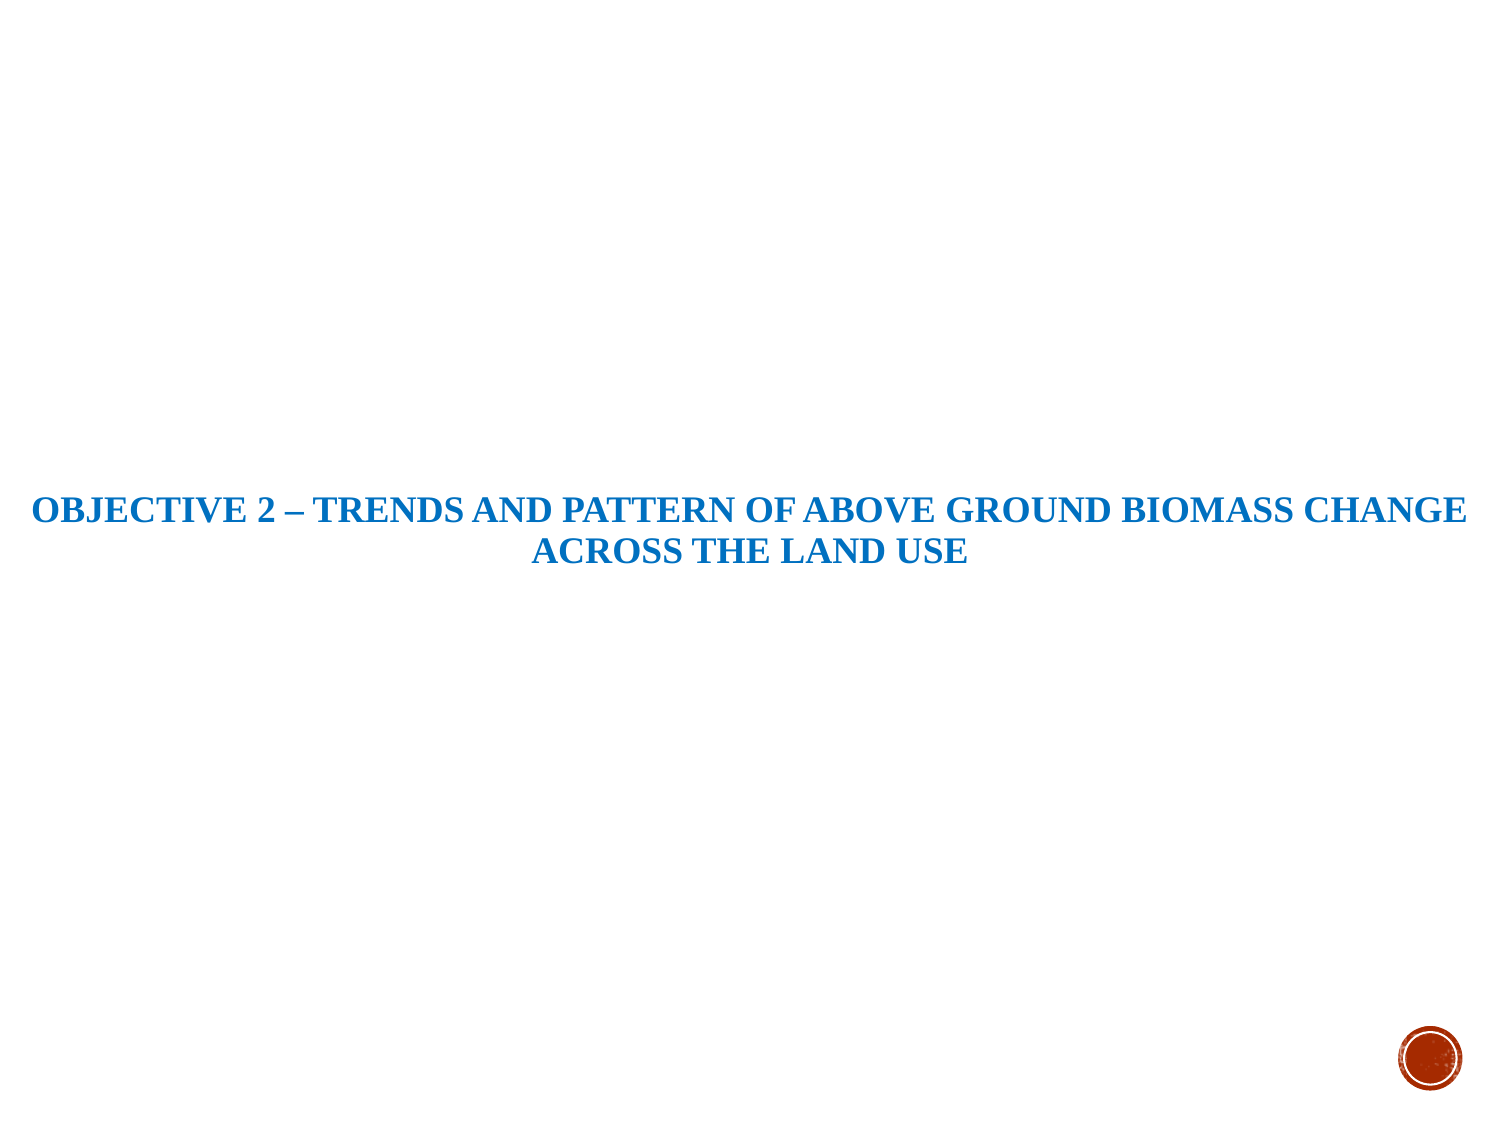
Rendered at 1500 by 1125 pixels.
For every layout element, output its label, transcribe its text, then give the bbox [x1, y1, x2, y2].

title OBJECTIVE 2 – Trends and Pattern of Above ground Biomass Change across the land use [0, 499, 1500, 563]
